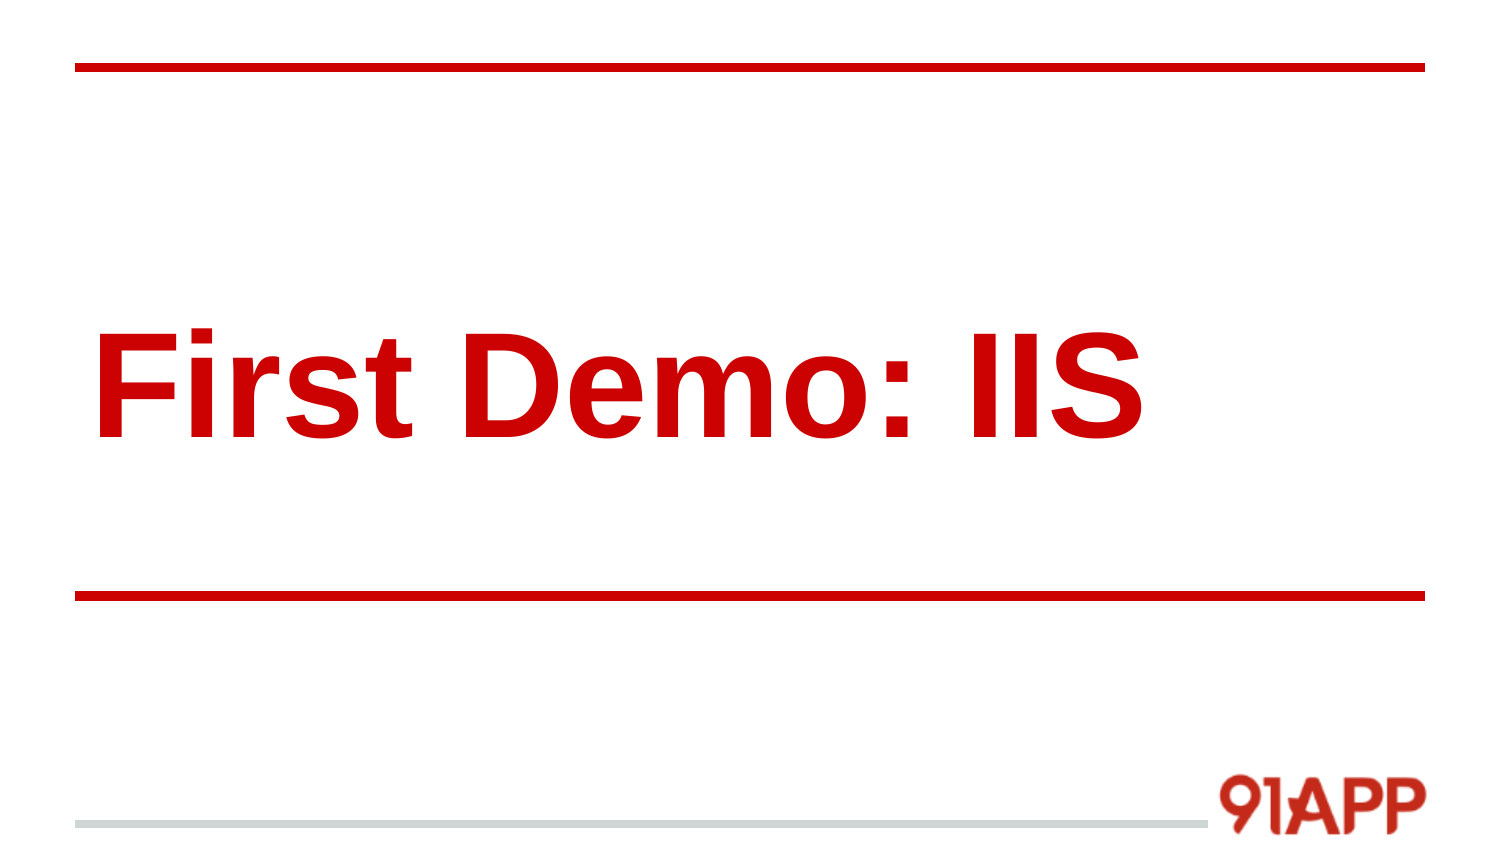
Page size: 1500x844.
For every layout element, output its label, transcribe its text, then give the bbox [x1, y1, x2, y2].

title First Demo: IIS [75, 92, 1425, 587]
picture [1208, 768, 1433, 844]
